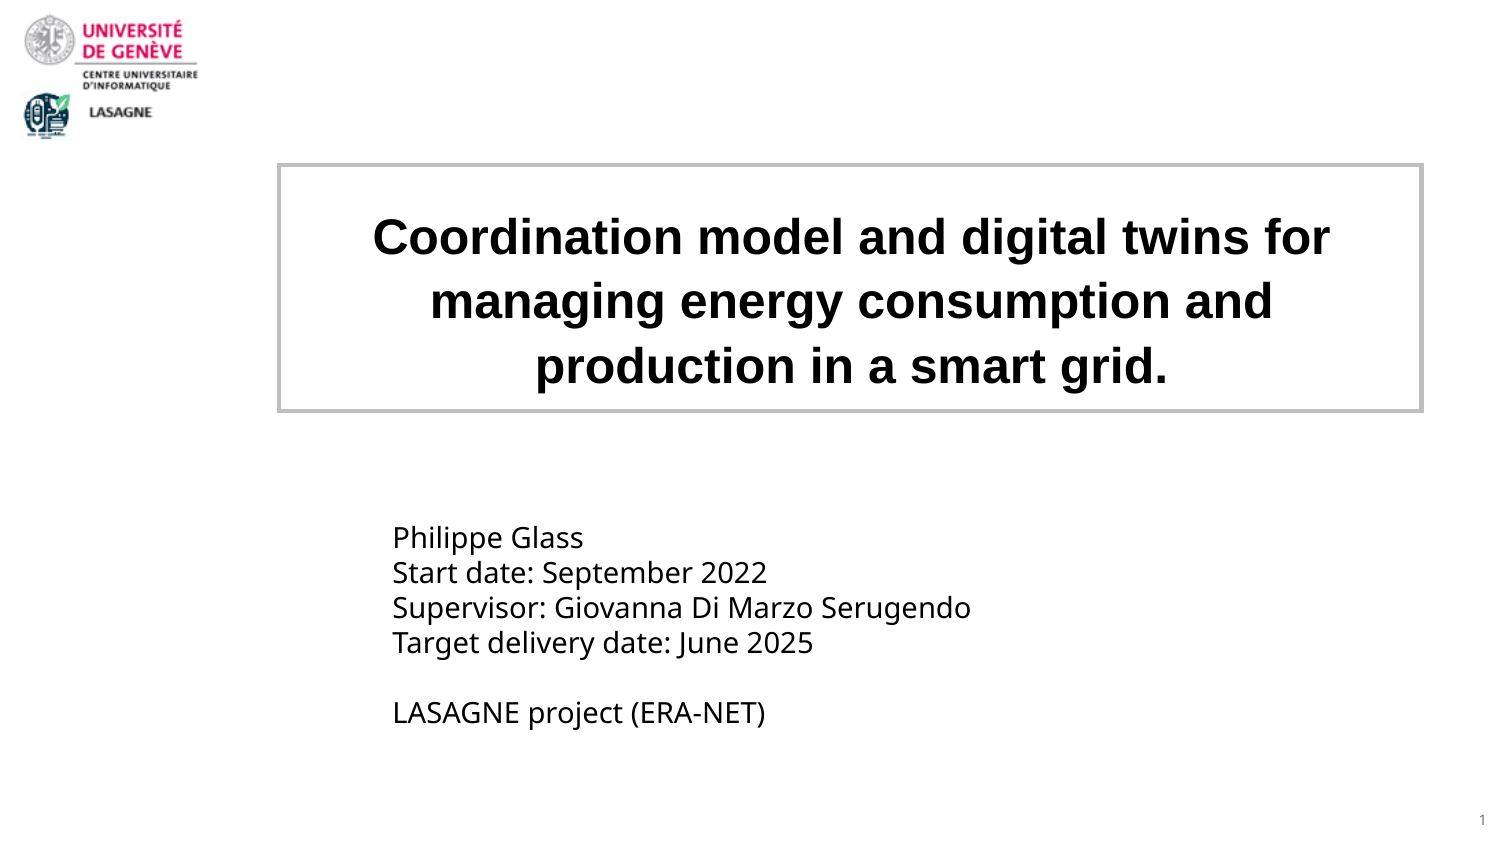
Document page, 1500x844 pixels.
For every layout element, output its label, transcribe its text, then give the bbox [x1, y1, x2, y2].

text_box [278, 164, 1422, 412]
picture [17, 11, 210, 146]
slide_number 1 [1452, 797, 1498, 844]
text_box Philippe Glass Start date: September 2022 Supervisor: Giovanna Di Marzo Serugendo Target delivery date: June 2025 LASAGNE project (ERA-NET) [377, 511, 1299, 737]
